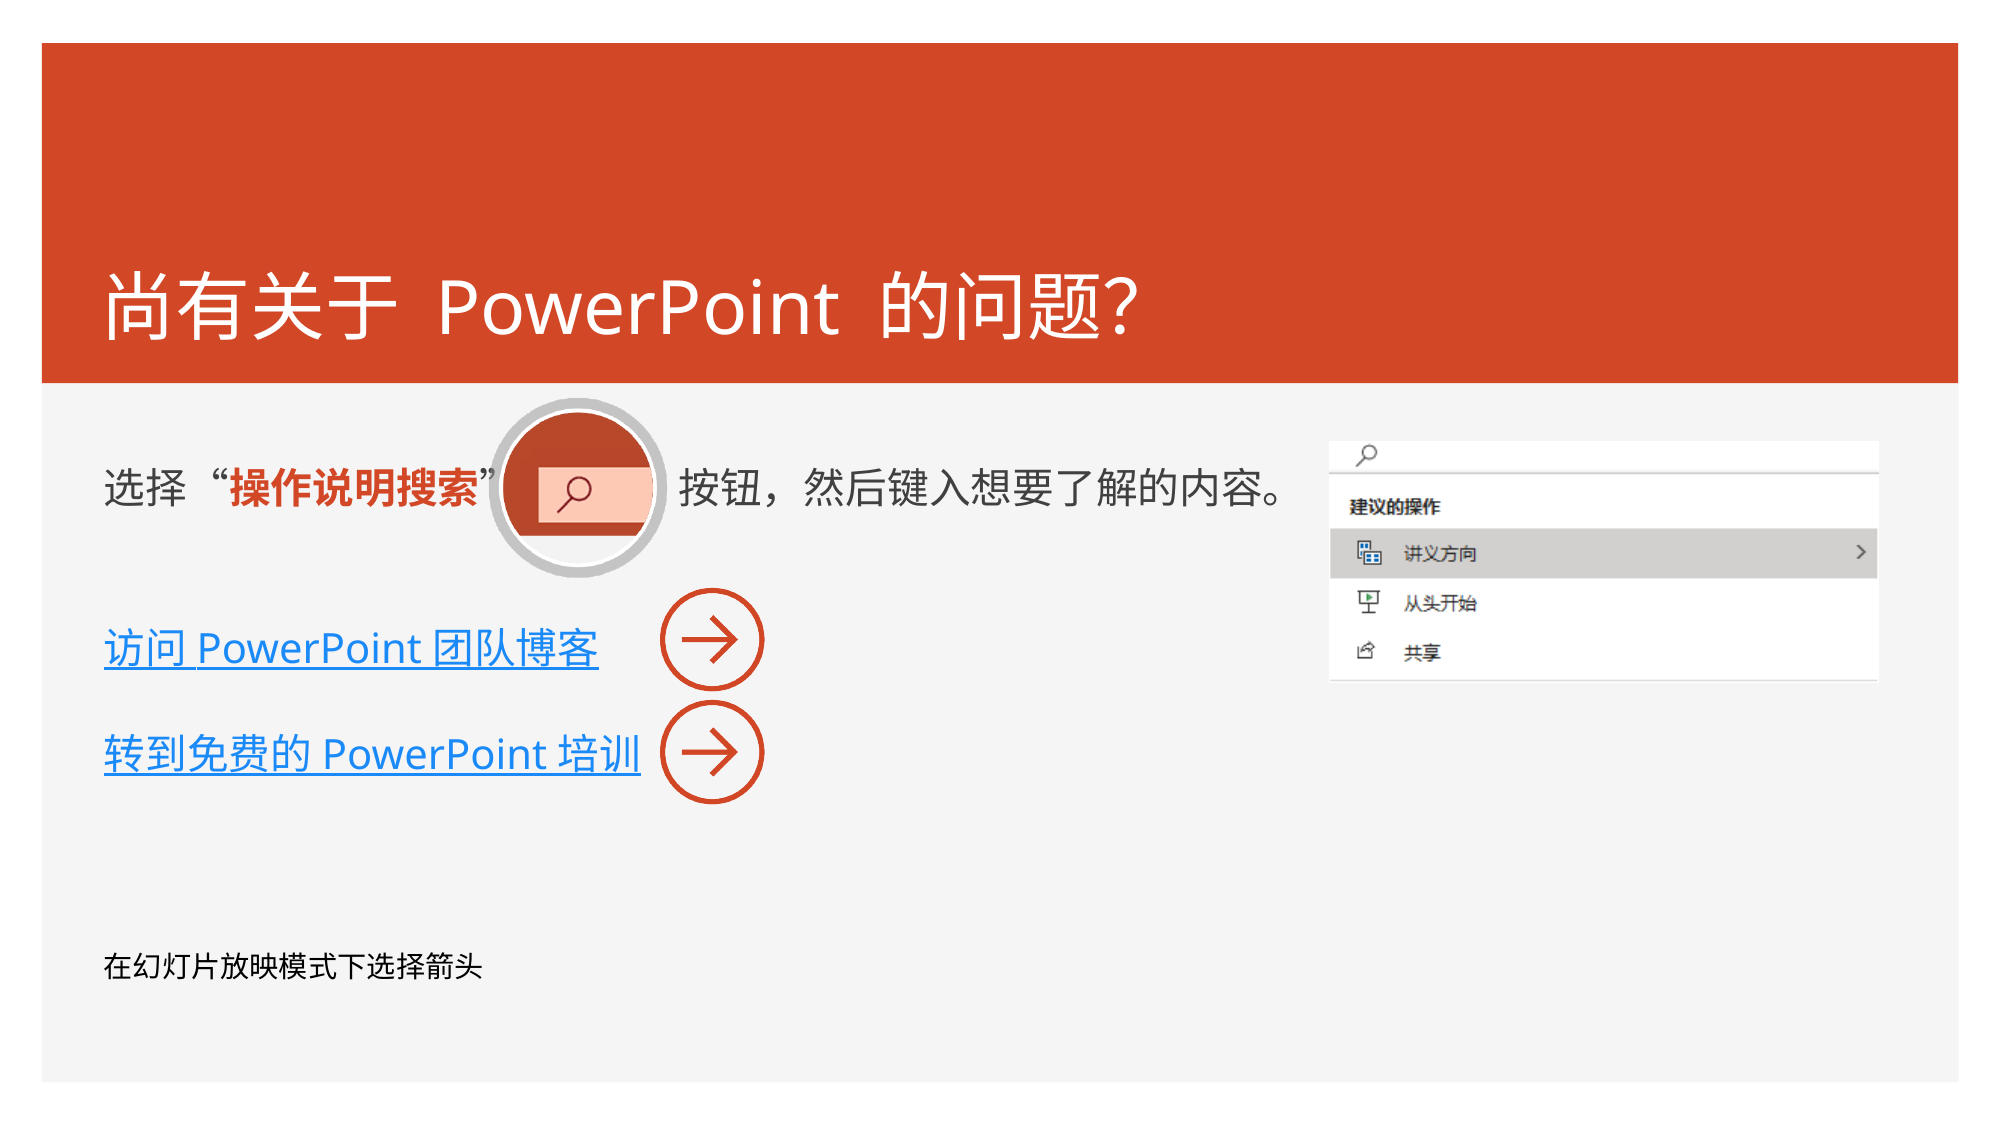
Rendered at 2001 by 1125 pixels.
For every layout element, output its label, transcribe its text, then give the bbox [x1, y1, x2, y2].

picture [657, 697, 767, 807]
title 尚有关于 PowerPoint 的问题？ [85, 251, 1214, 357]
text_box 在幻灯片放映模式下选择箭头 [88, 941, 1105, 991]
picture [1329, 441, 1879, 683]
list 选择“操作说明搜索” 按钮，然后键入想要了解的内容。 访问 PowerPoint 团队博客 转到免费的 PowerPoint 培训 [88, 428, 1638, 1082]
picture [473, 389, 767, 694]
